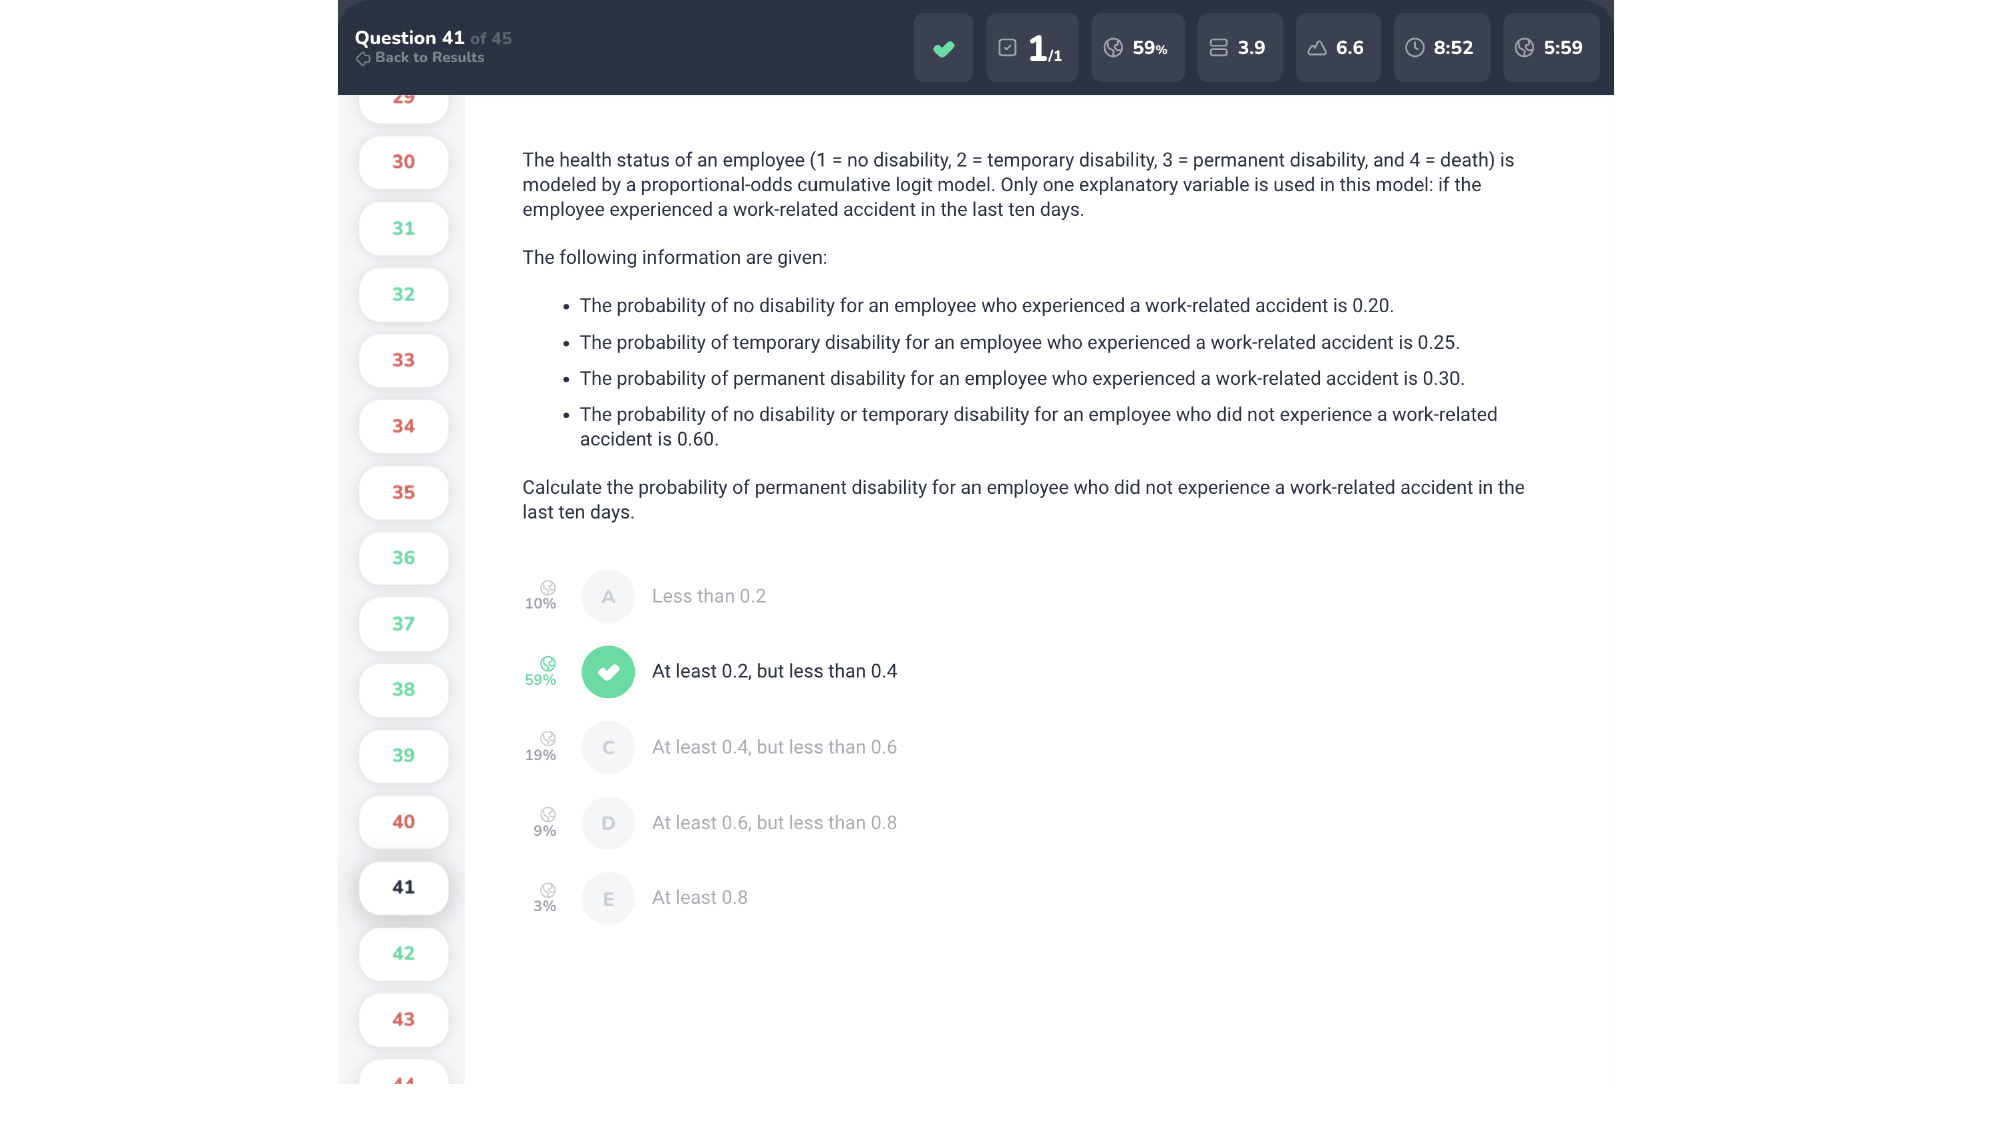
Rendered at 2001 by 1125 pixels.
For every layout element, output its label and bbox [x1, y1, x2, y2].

picture [337, 0, 1614, 1085]
